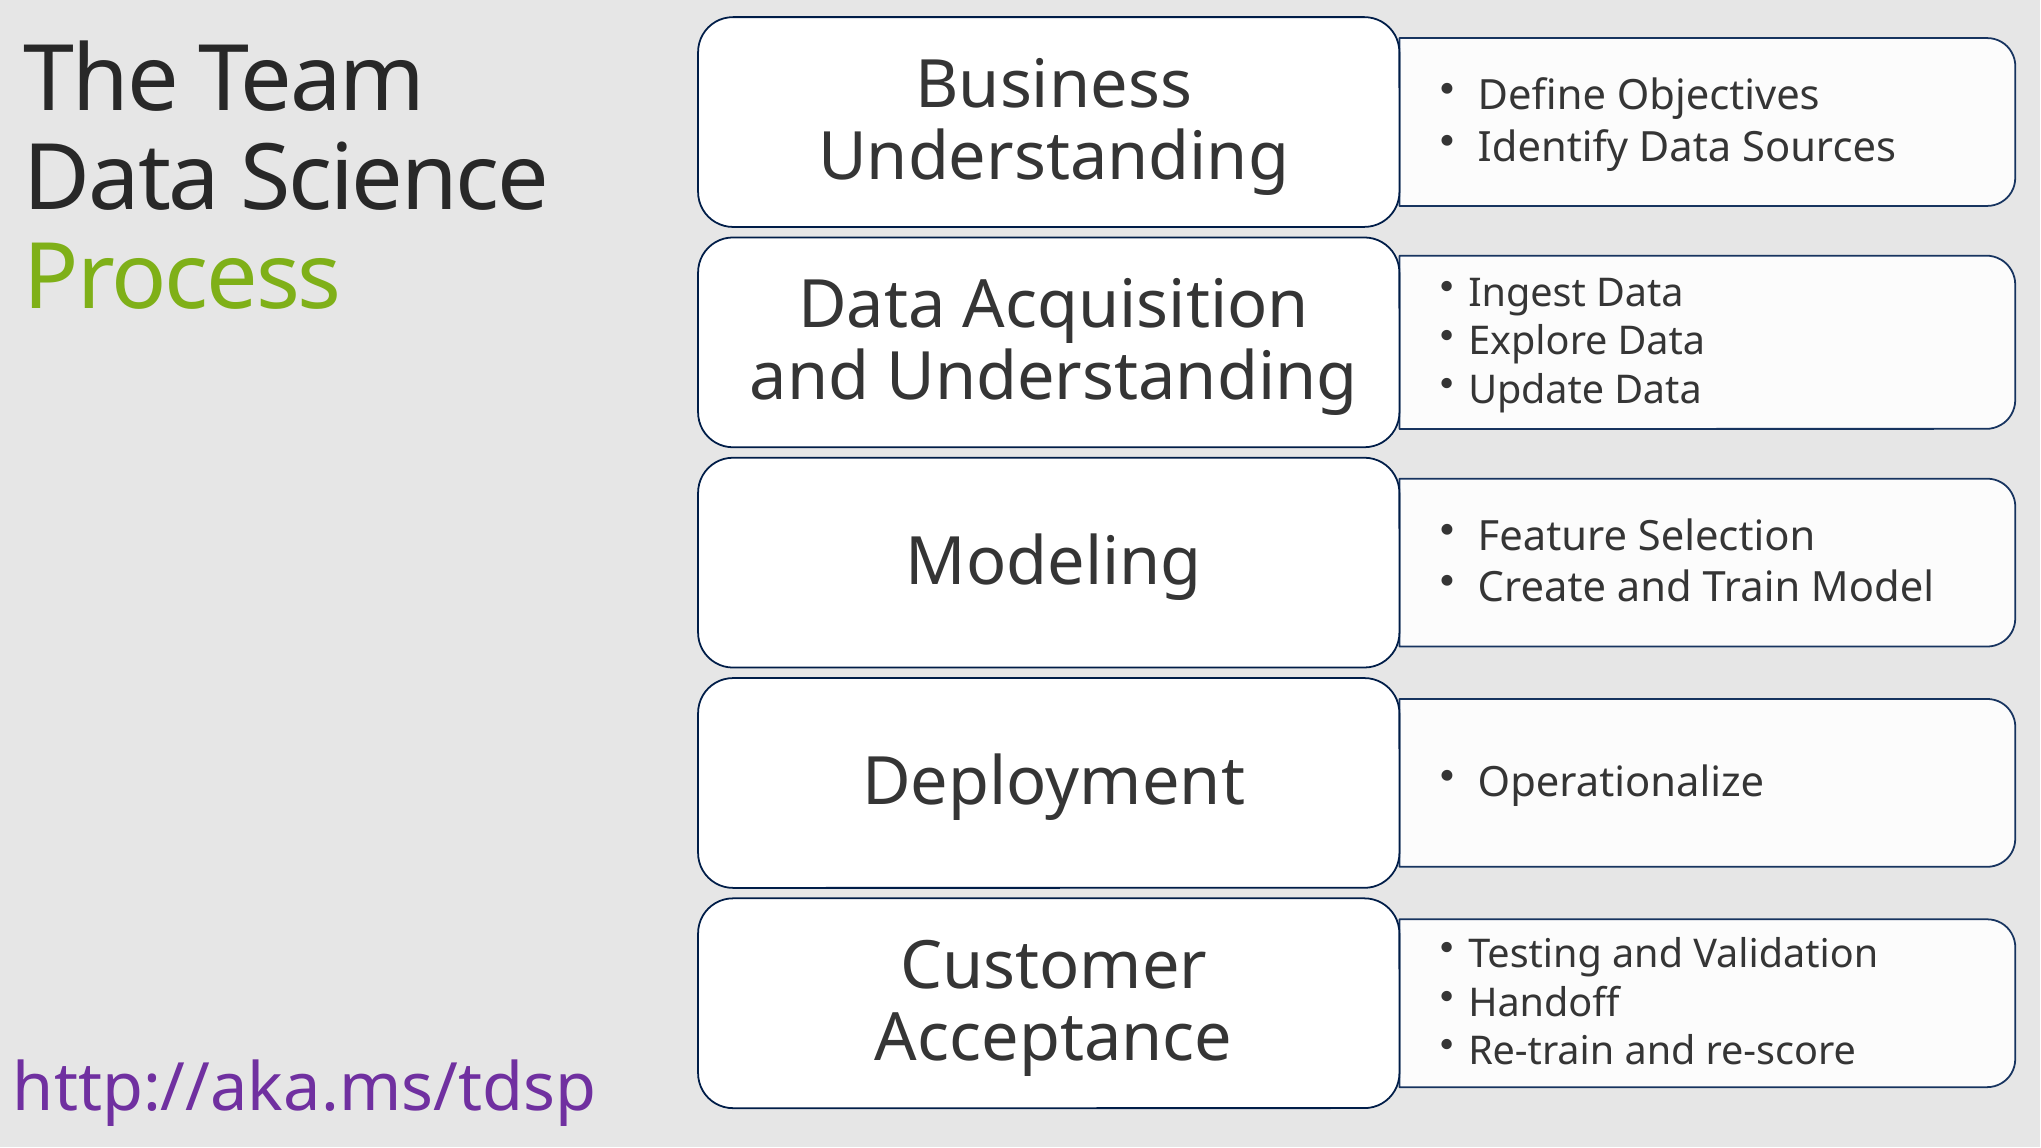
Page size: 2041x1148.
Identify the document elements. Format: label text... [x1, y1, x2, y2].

title The Team Data Science Process [0, 16, 580, 356]
text_box http://aka.ms/tdsp [0, 1036, 612, 1131]
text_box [697, 16, 2016, 1109]
